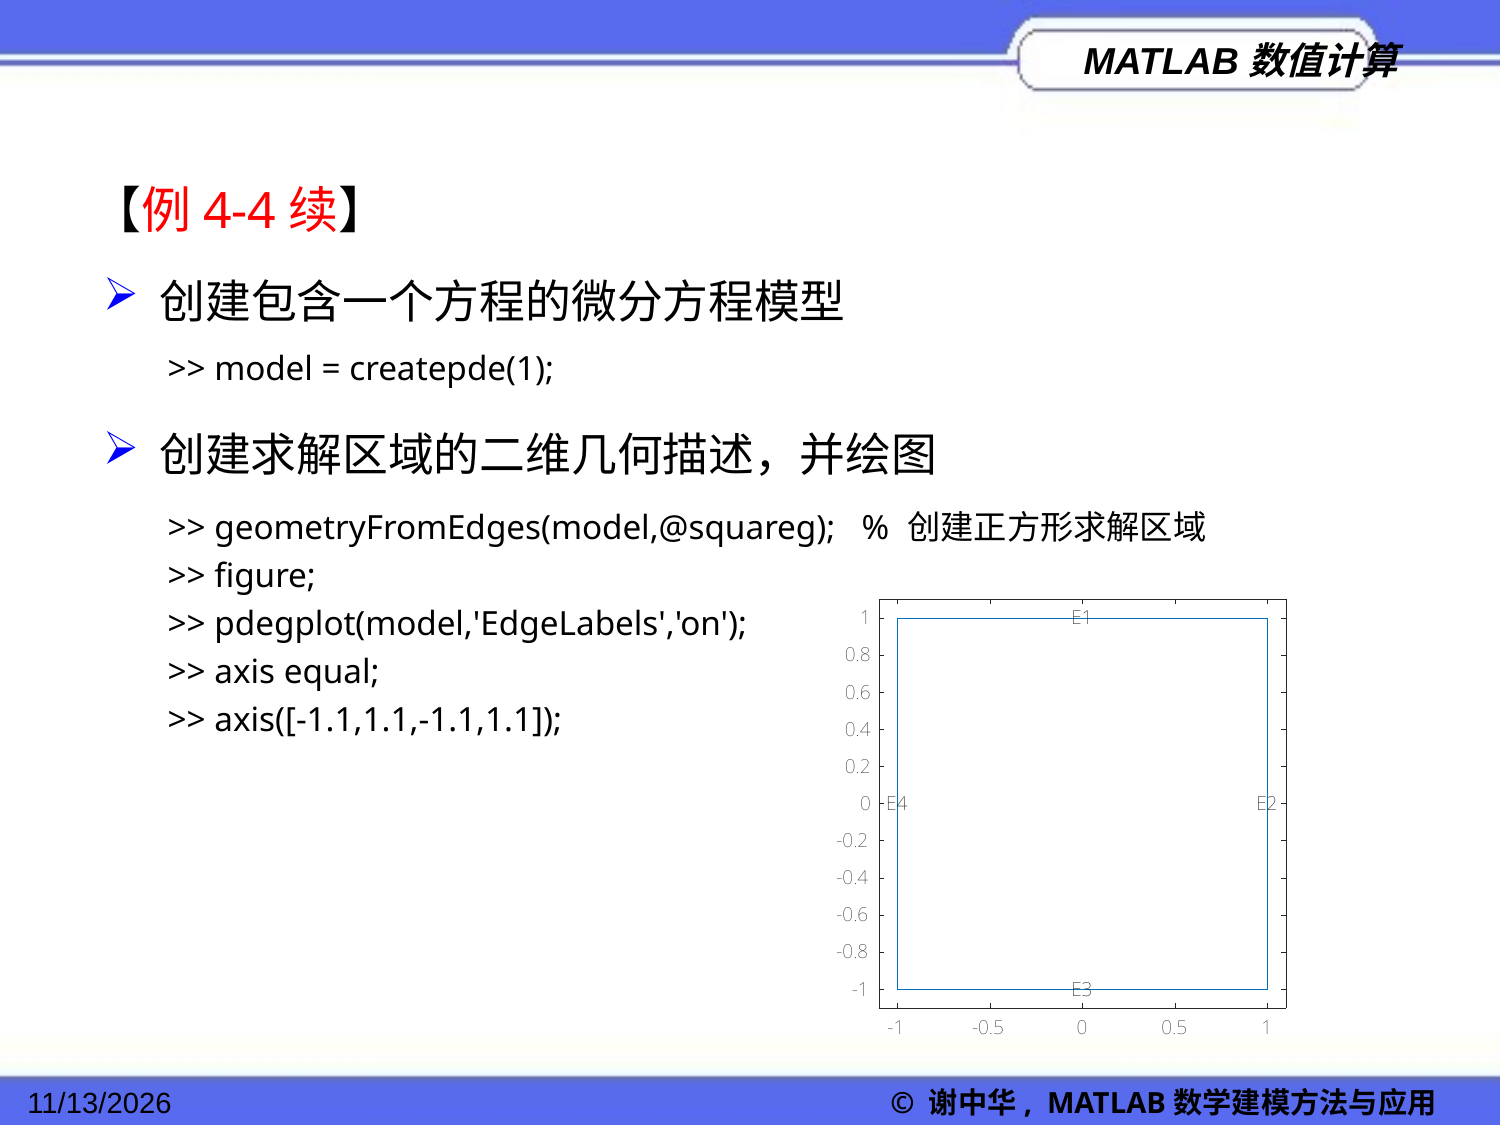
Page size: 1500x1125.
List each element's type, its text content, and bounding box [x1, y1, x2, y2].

text_box 【例4-4续】 [76, 140, 1317, 246]
text_box 创建求解区域的二维几何描述，并绘图 [88, 391, 1412, 489]
text_box >> model = createpde(1); [152, 331, 1376, 391]
picture [0, 0, 1500, 1125]
text_box 创建包含一个方程的微分方程模型 [88, 237, 1412, 335]
text_box >> geometryFromEdges(model,@squareg); % 创建正方形求解区域 >> figure; >> pdegplot(model,'EdgeLabels','on'); >> axis equal; >> axis([-1.1,1.1,-1.1,1.1]); [152, 491, 1376, 746]
footer © 谢中华, MATLAB数学建模方法与应用 [844, 1079, 1483, 1123]
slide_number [12, 1079, 363, 1123]
